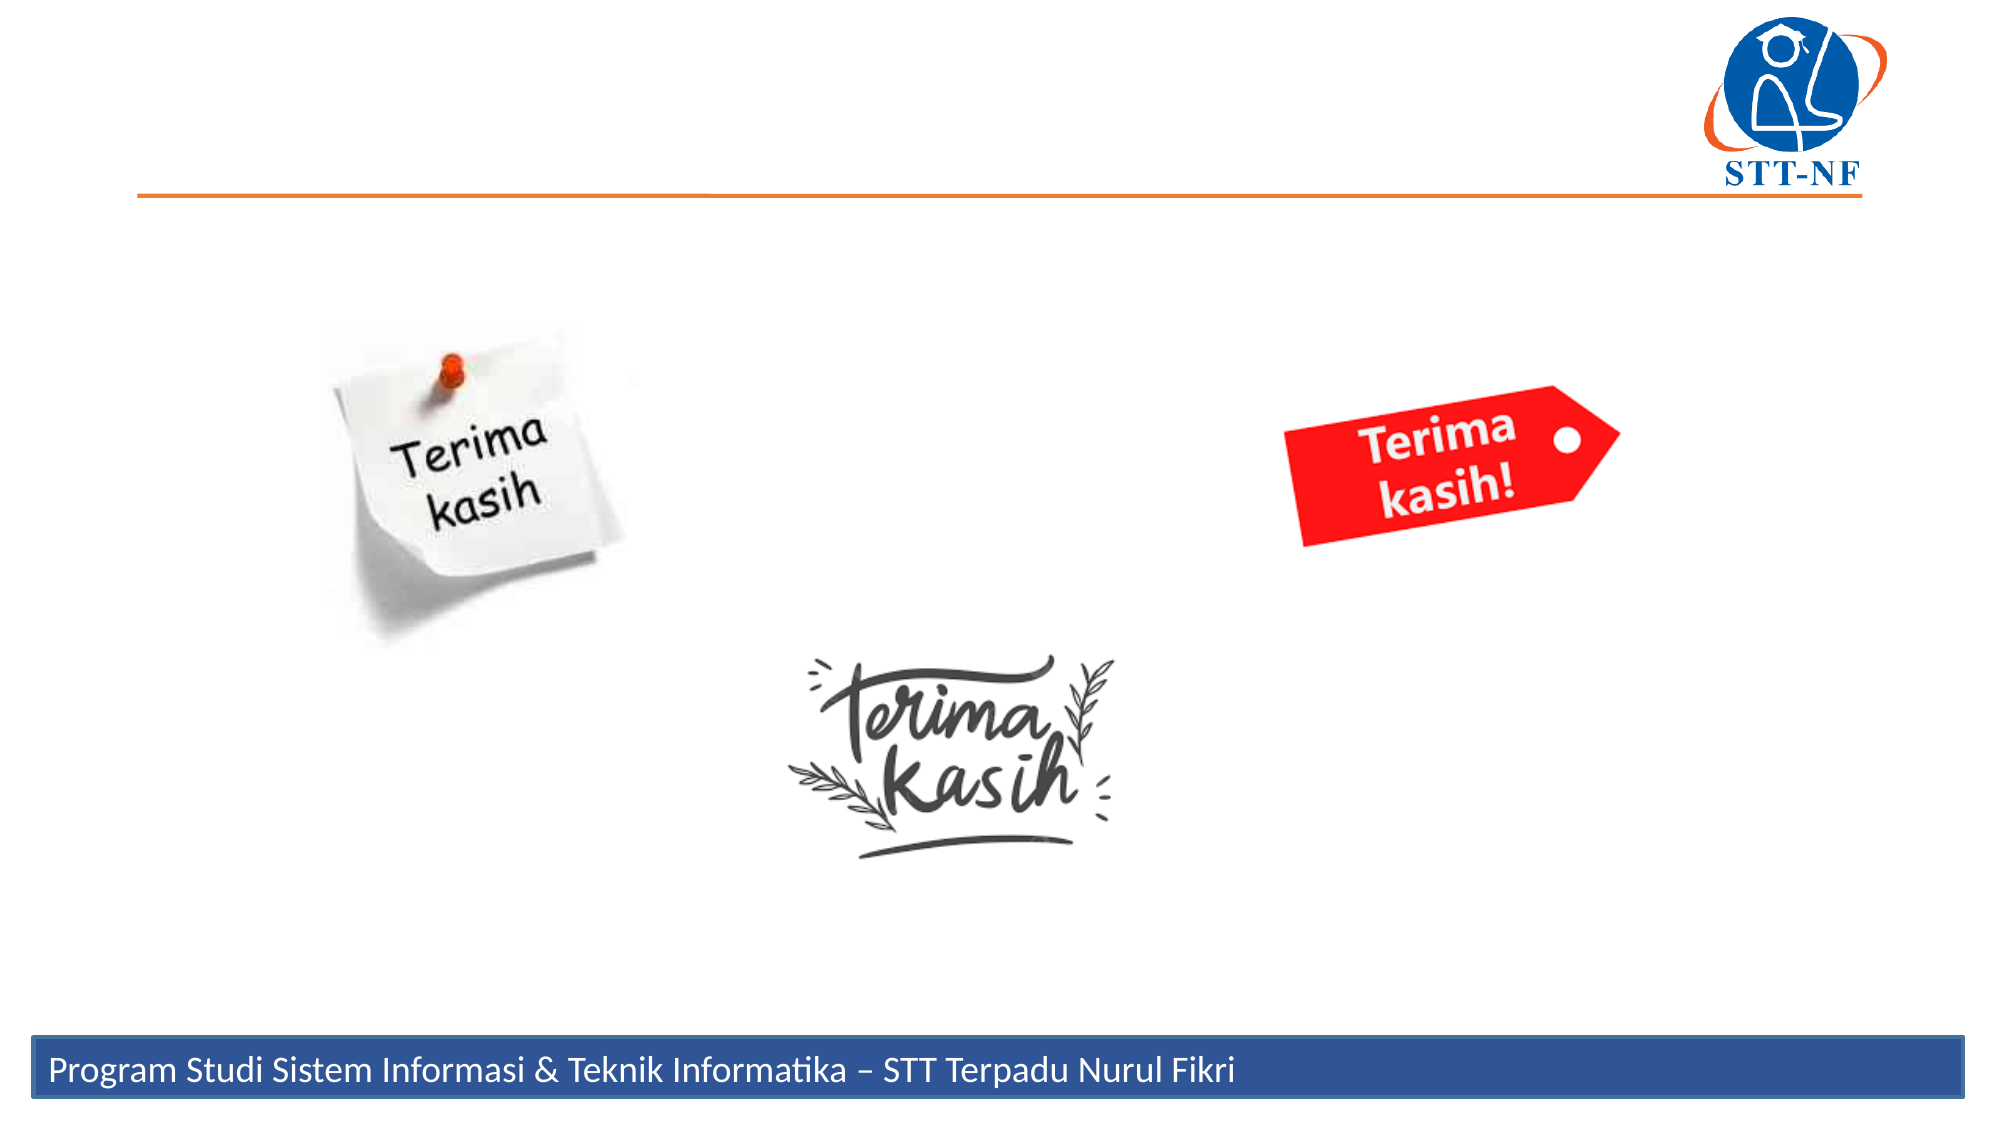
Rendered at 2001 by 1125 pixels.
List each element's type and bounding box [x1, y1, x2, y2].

picture [775, 581, 1128, 934]
picture [1235, 325, 1659, 619]
picture [326, 325, 640, 649]
picture [1704, 17, 1887, 196]
